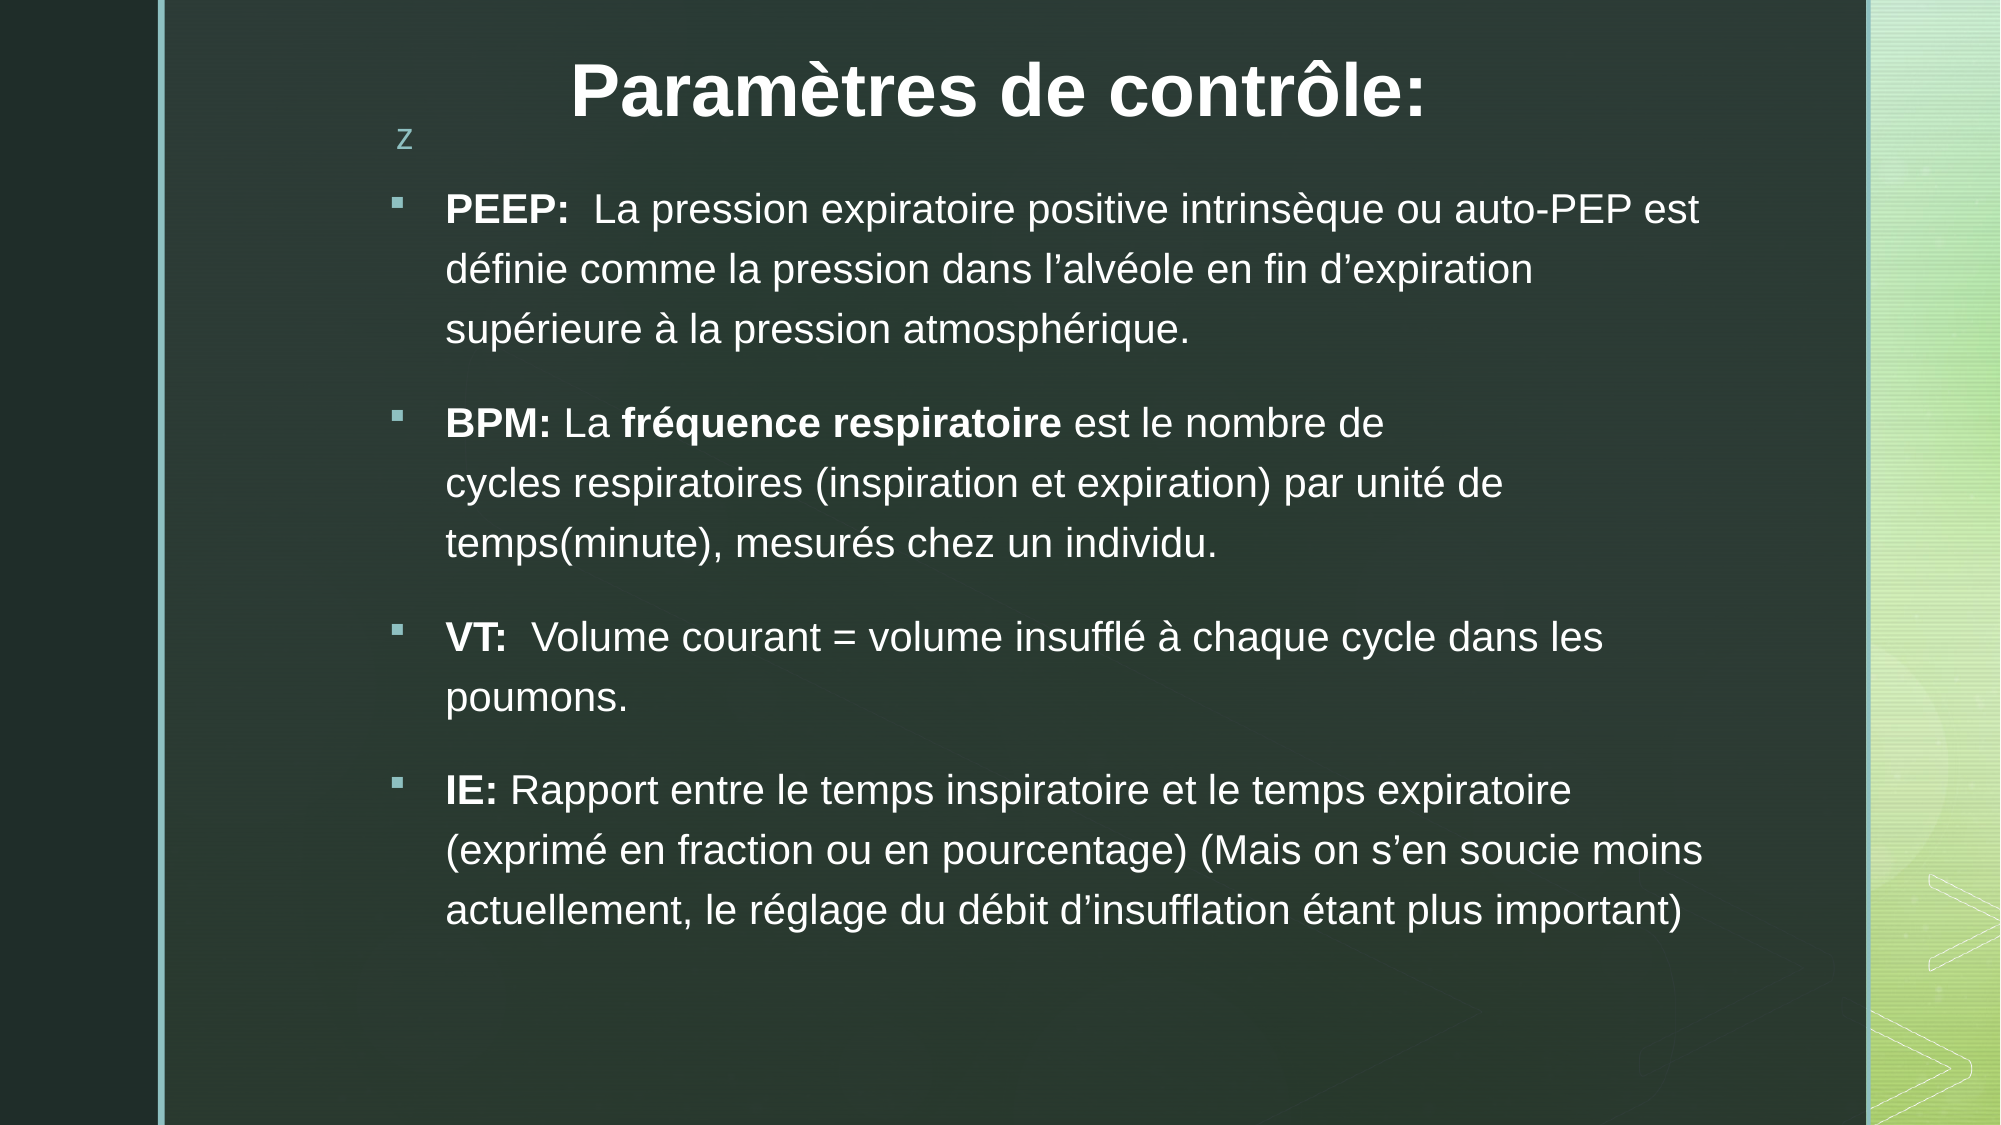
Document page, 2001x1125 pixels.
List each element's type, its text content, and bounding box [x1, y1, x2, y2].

list PEEP: La pression expiratoire positive intrinsèque ou auto-PEP est définie comme la pression dans l’alvéole en fin d’expiration supérieure à la pression atmosphérique. BPM: La fréquence respiratoire est le nombre de cycles respiratoires (inspiration et expiration) par unité de temps(minute), mesurés chez un individu. VT: Volume courant = volume insufflé à chaque cycle dans les poumons. IE: Rapport entre le temps inspiratoire et le temps expiratoire (exprimé en fraction ou en pourcentage) (Mais on s’en soucie moins actuellement, le réglage du débit d’insufflation étant plus important) [373, 101, 1724, 1004]
picture [1871, 0, 2001, 1125]
title Paramètres de contrôle: [347, 44, 1653, 221]
